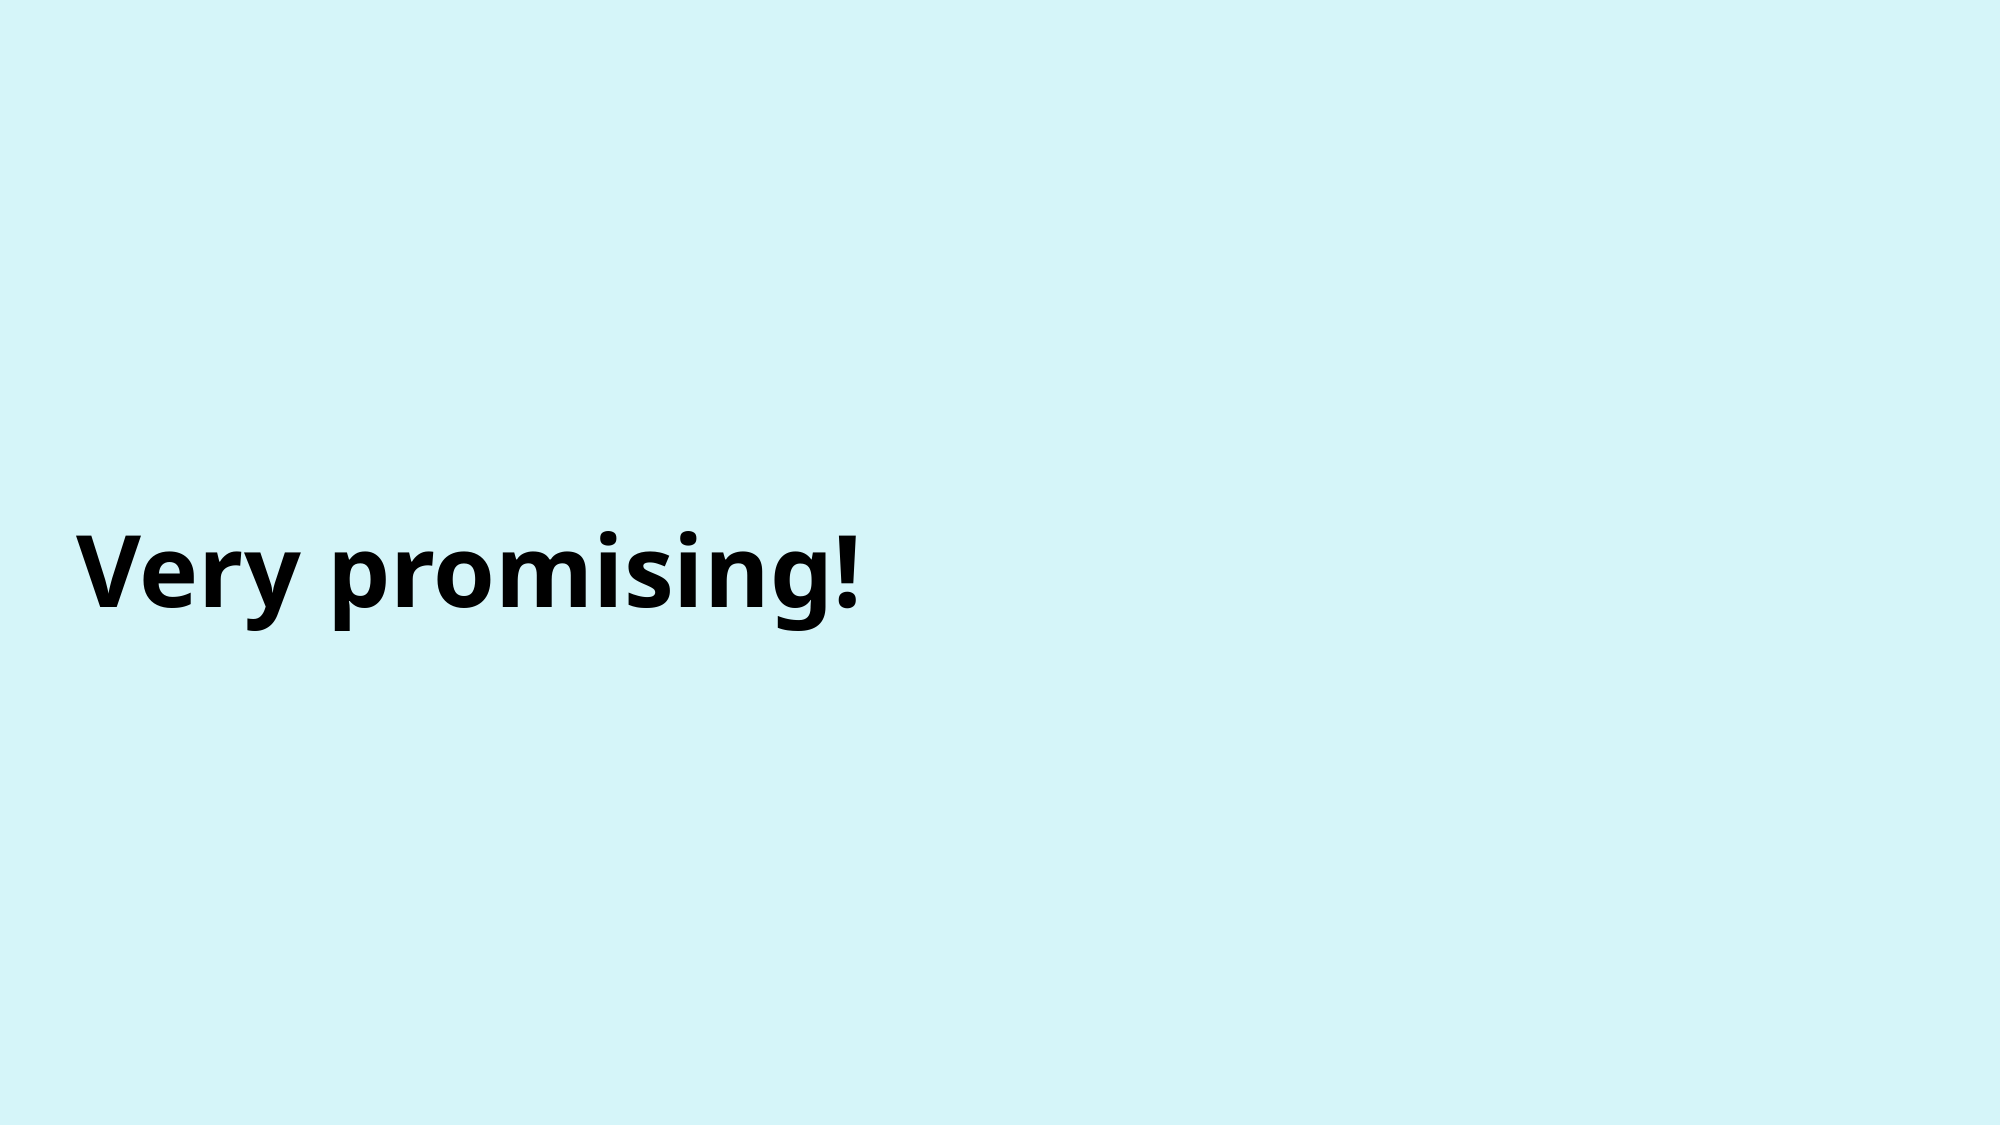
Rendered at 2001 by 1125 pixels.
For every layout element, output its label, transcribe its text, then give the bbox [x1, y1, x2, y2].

title Very promising! [61, 155, 1428, 995]
